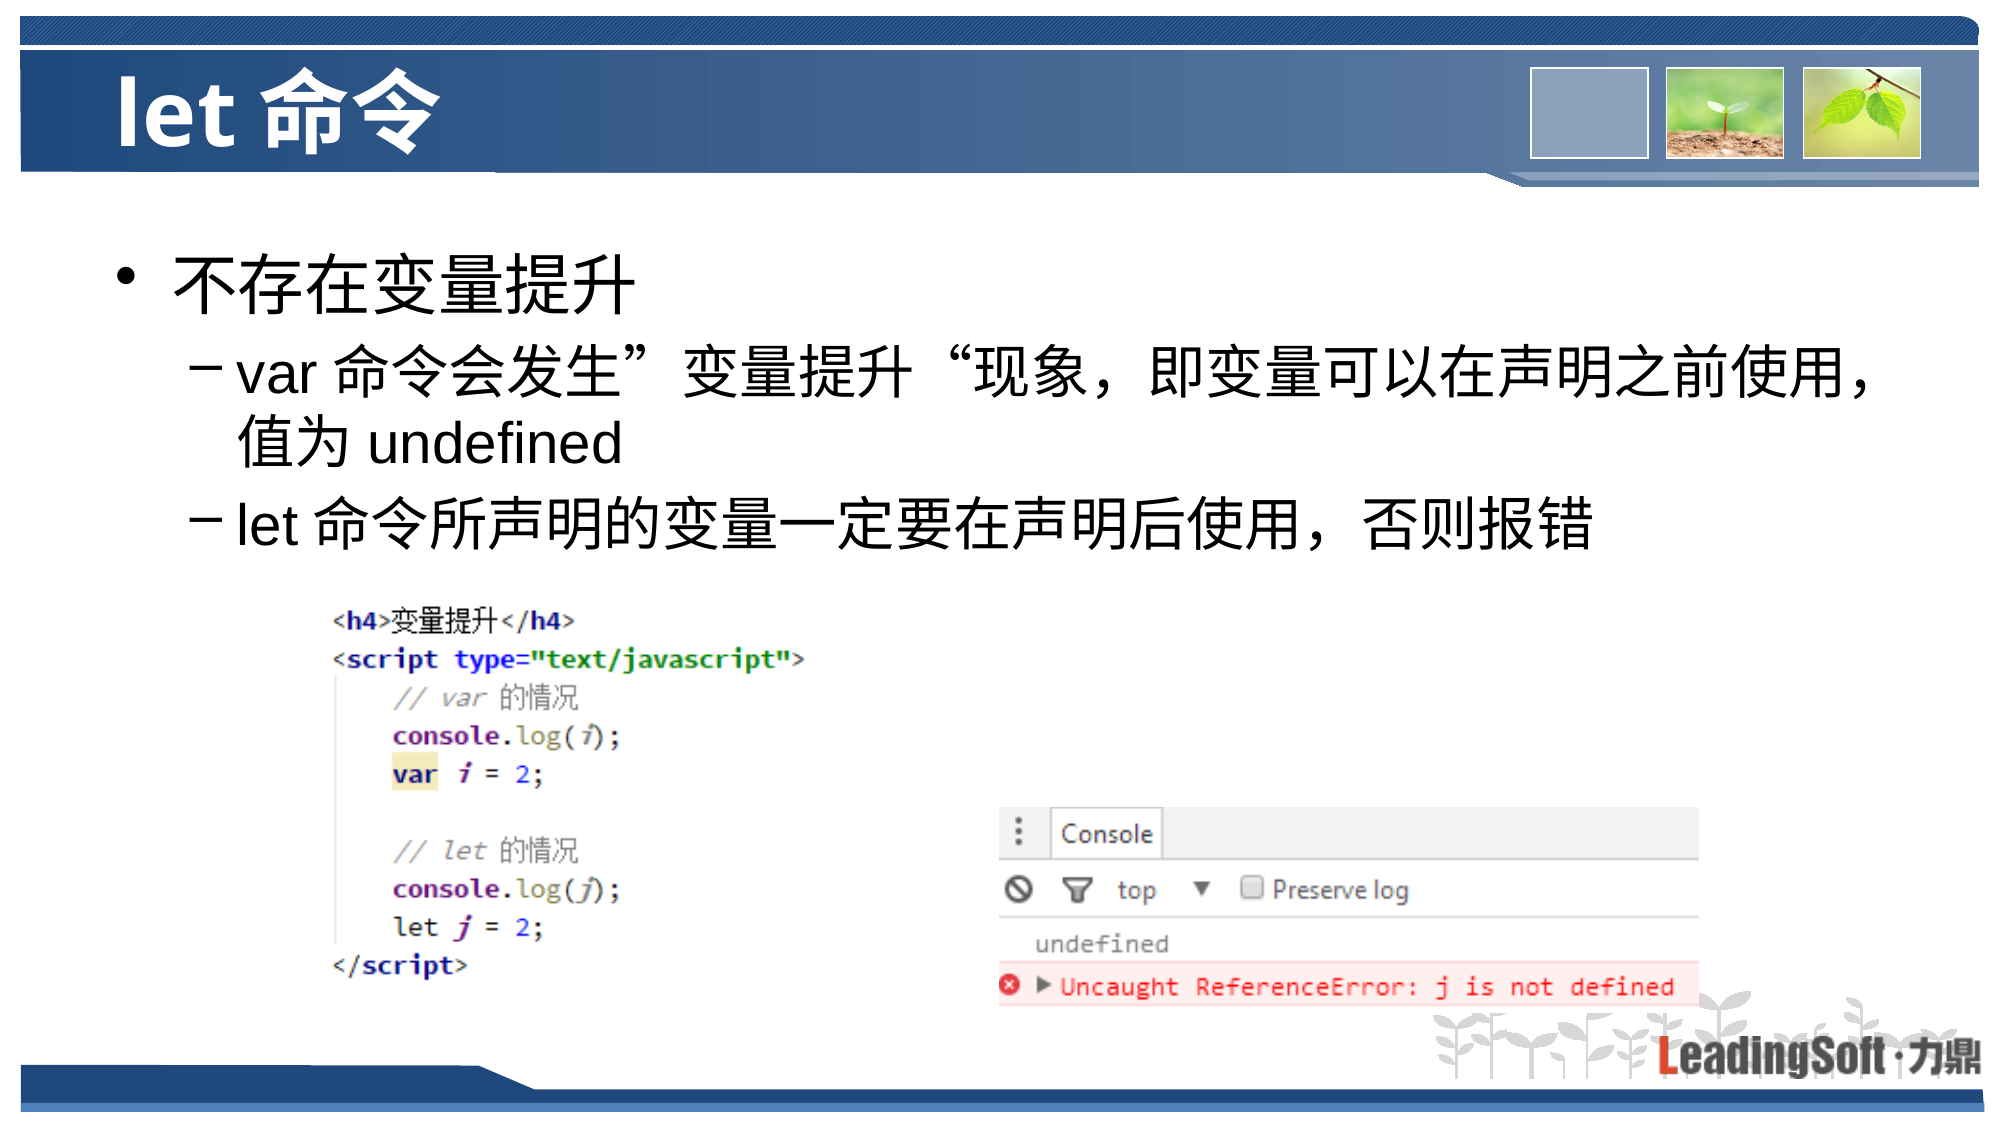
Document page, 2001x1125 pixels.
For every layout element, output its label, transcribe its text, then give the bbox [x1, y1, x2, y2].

picture [1667, 69, 1783, 157]
picture [314, 588, 854, 1009]
list 不存在变量提升 var命令会发生”变量提升“现象，即变量可以在声明之前使用，值为undefined let命令所声明的变量一定要在声明后使用，否则报错 [99, 235, 1900, 1013]
title let命令 [99, 39, 1517, 182]
picture [1804, 69, 1920, 157]
picture [1659, 1036, 1983, 1079]
picture [999, 807, 1699, 1013]
